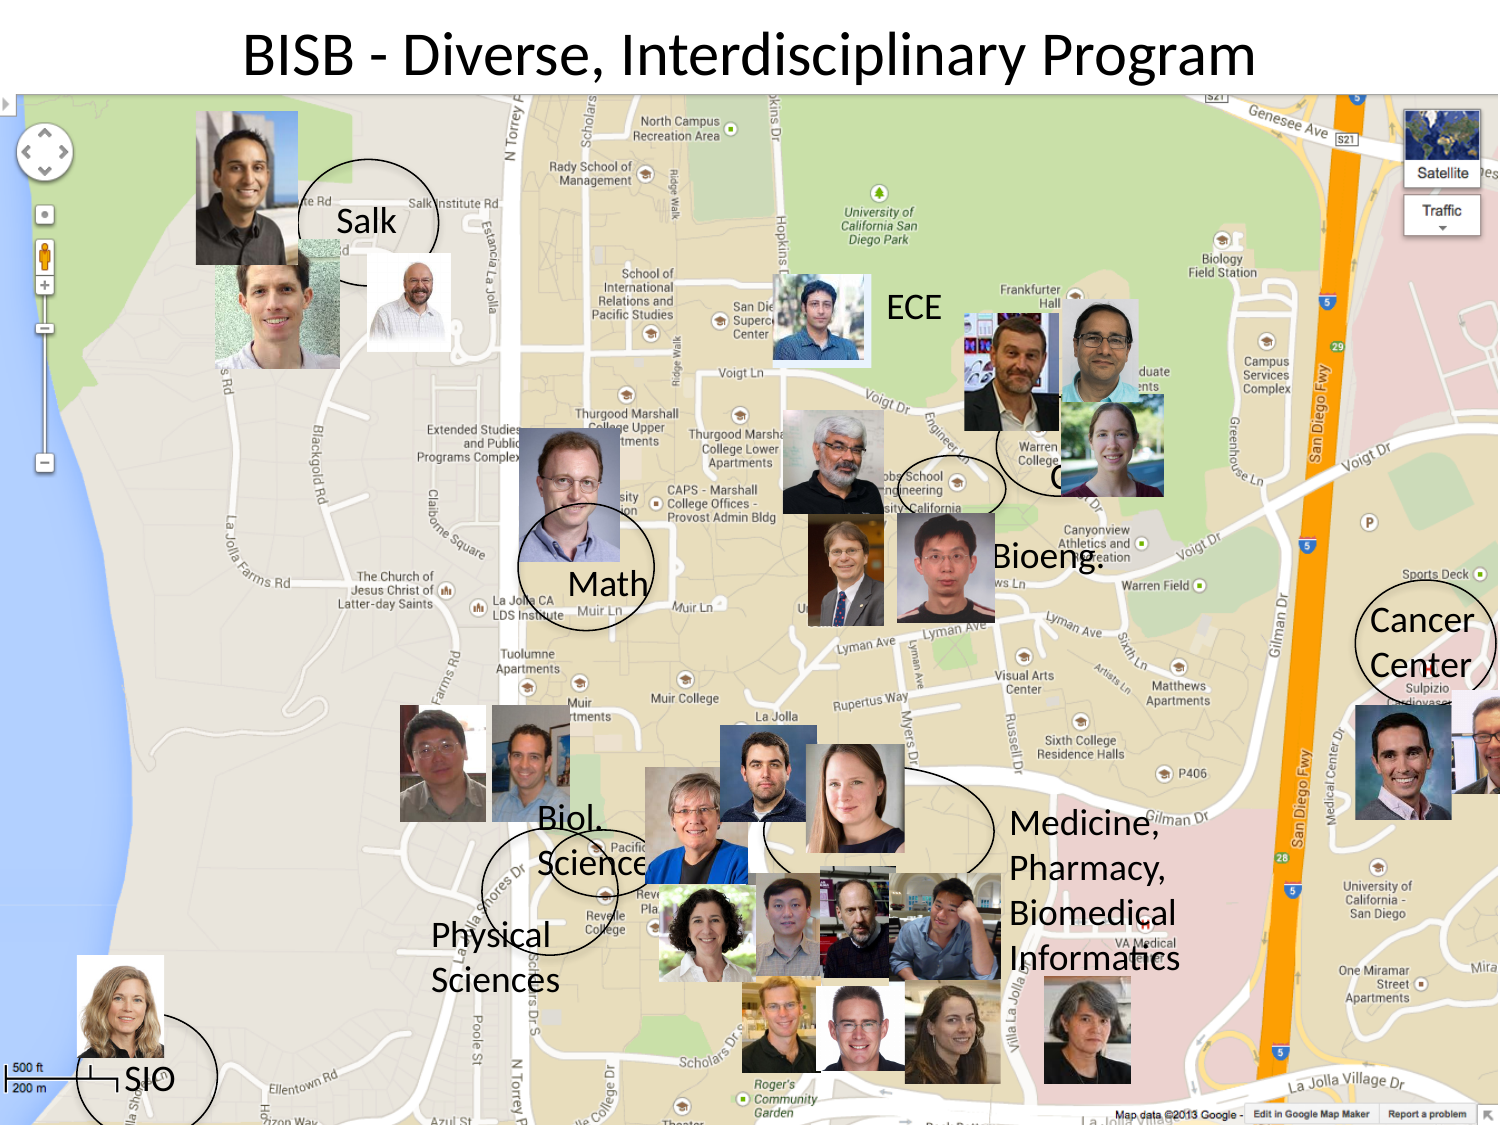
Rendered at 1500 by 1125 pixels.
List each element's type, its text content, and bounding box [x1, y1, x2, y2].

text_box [783, 313, 1122, 627]
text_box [517, 427, 688, 631]
title BISB - Diverse, Interdisciplinary Program [0, 8, 1500, 93]
picture [0, 94, 1500, 1125]
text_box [400, 705, 753, 1009]
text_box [742, 766, 1225, 1084]
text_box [304, 159, 451, 352]
